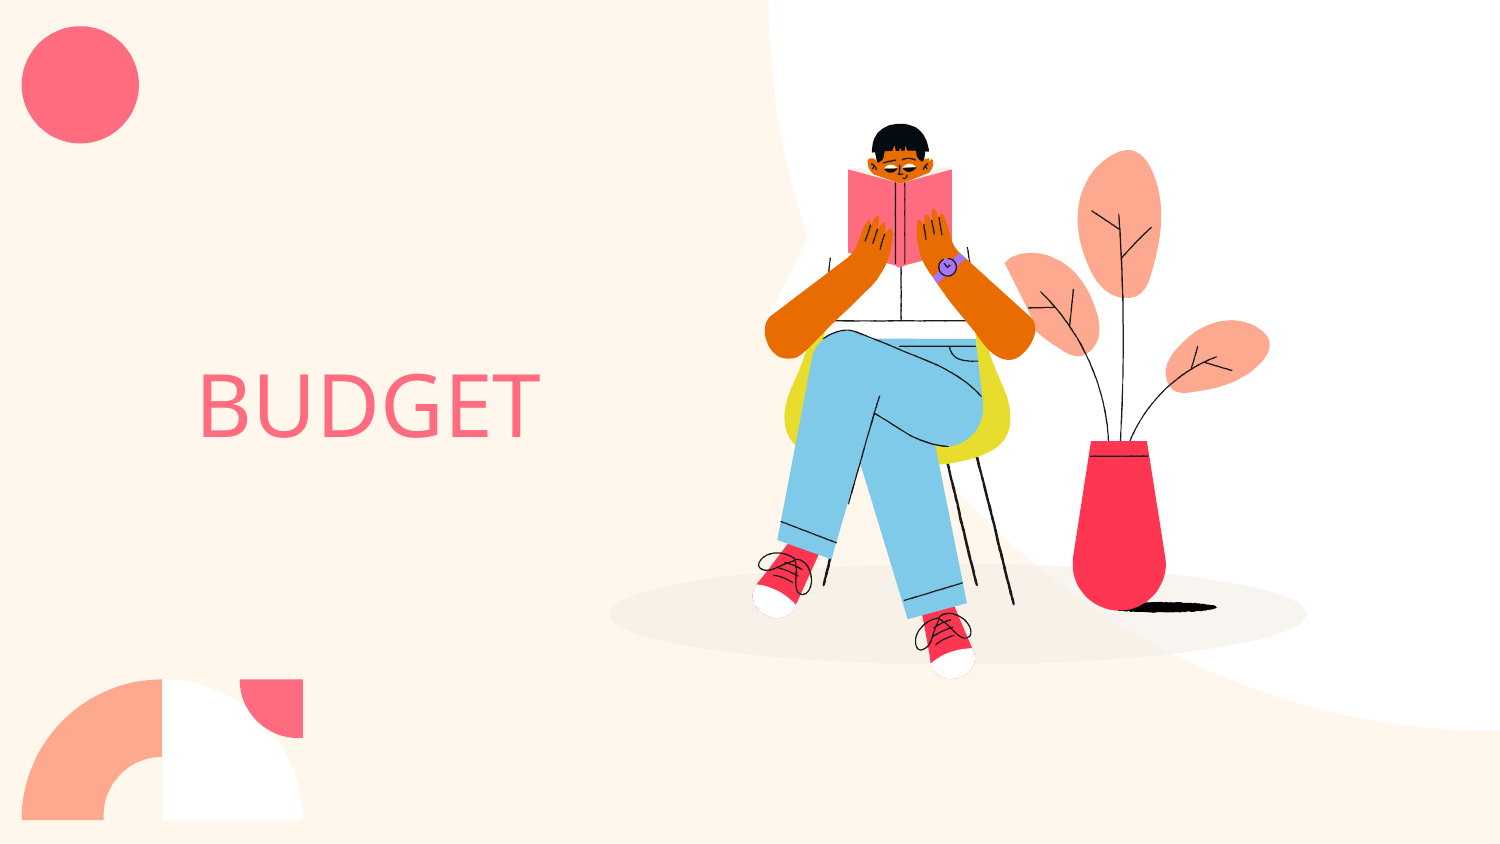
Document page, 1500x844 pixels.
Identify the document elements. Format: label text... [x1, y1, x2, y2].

title BUDGET [180, 349, 604, 455]
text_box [609, 123, 1307, 680]
